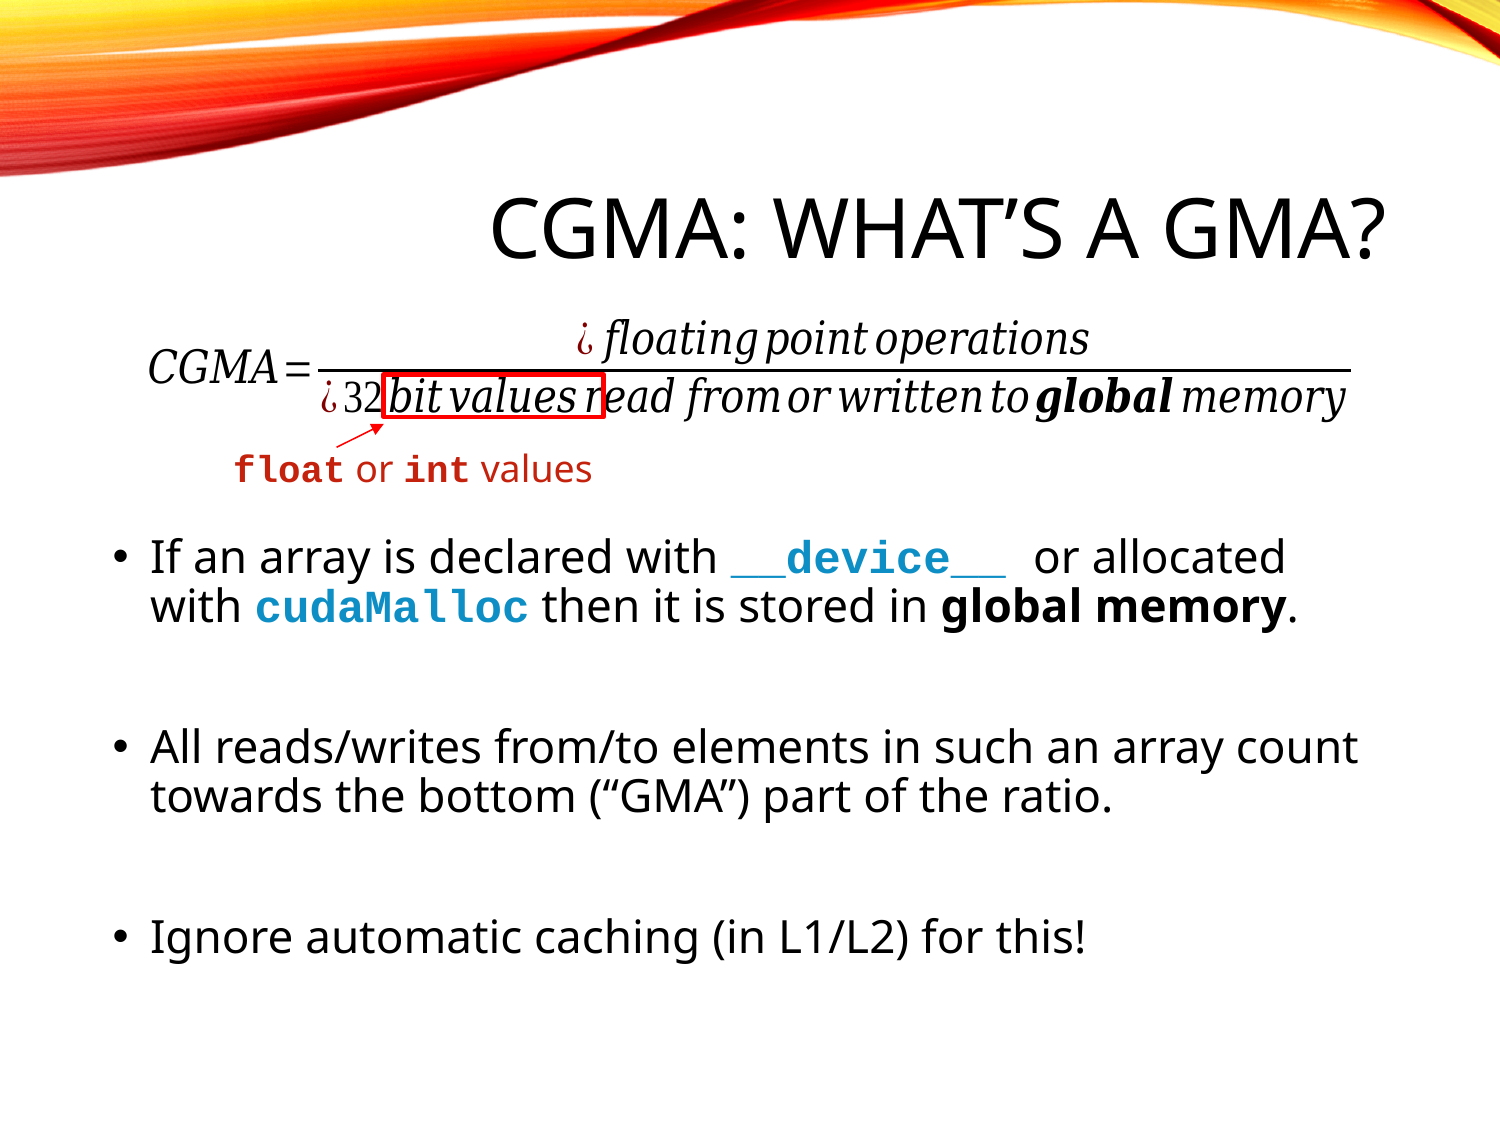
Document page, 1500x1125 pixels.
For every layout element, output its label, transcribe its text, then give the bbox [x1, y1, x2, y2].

title CGMA: What’s a GMA? [356, 125, 1403, 338]
text_box float or int values [218, 438, 621, 498]
text_box [383, 373, 605, 418]
picture [0, 0, 1500, 178]
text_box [336, 423, 384, 448]
list If an array is declared with __device__ or allocated with cudaMalloc then it is stored in global memory. All reads/writes from/to elements in such an array count towards the bottom (“GMA”) part of the ratio. Ignore automatic caching (in L1/L2) for this! [97, 526, 1403, 1028]
